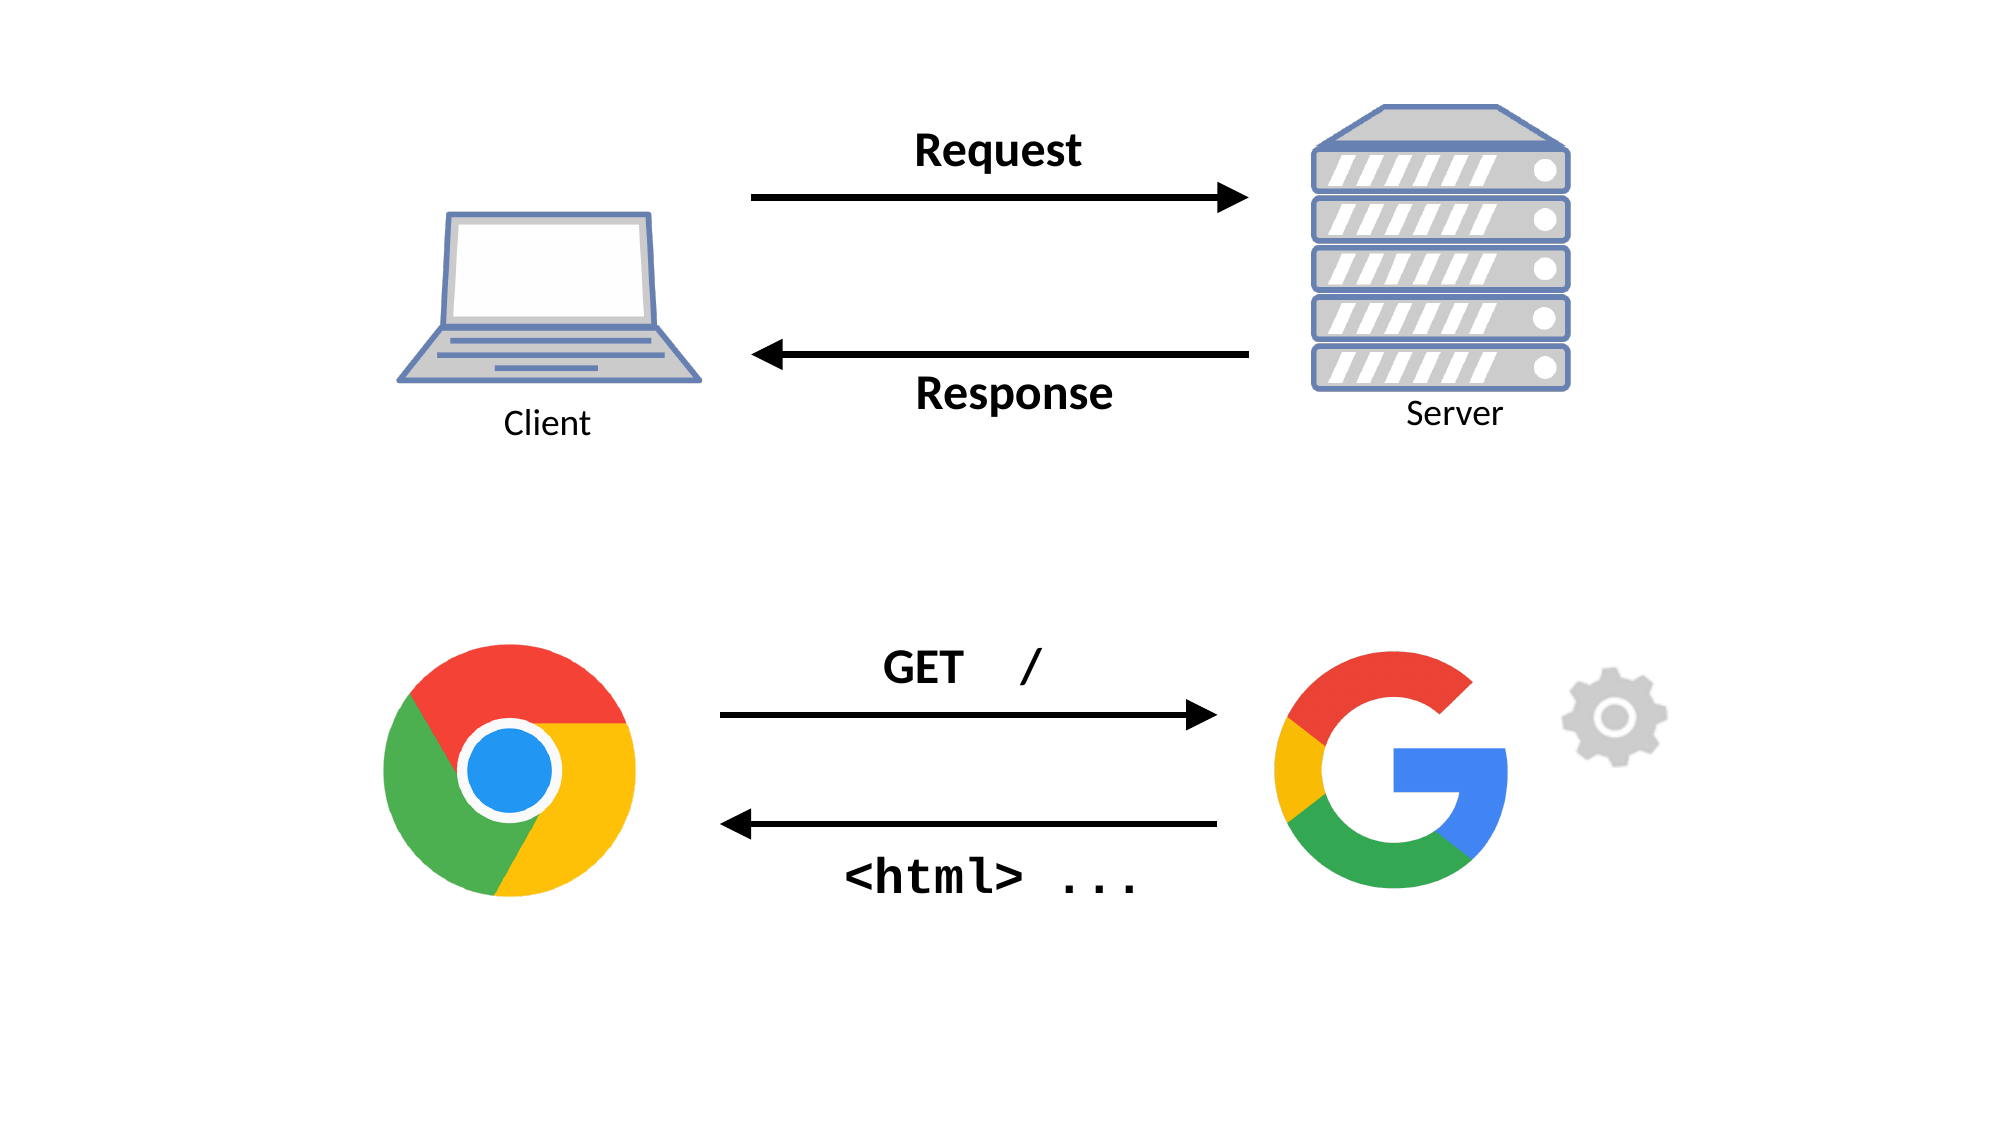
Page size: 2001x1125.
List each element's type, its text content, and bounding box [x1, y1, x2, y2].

text_box Response [900, 355, 1132, 427]
text_box Request [899, 108, 1101, 184]
picture [1268, 643, 1515, 897]
text_box <html> ... [829, 836, 1169, 912]
text_box Client [489, 396, 609, 450]
picture [382, 643, 636, 897]
text_box [1550, 657, 1681, 780]
text_box GET / [868, 626, 1069, 701]
text_box Server [1391, 418, 1521, 441]
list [382, 197, 715, 396]
picture [1280, 74, 1597, 418]
